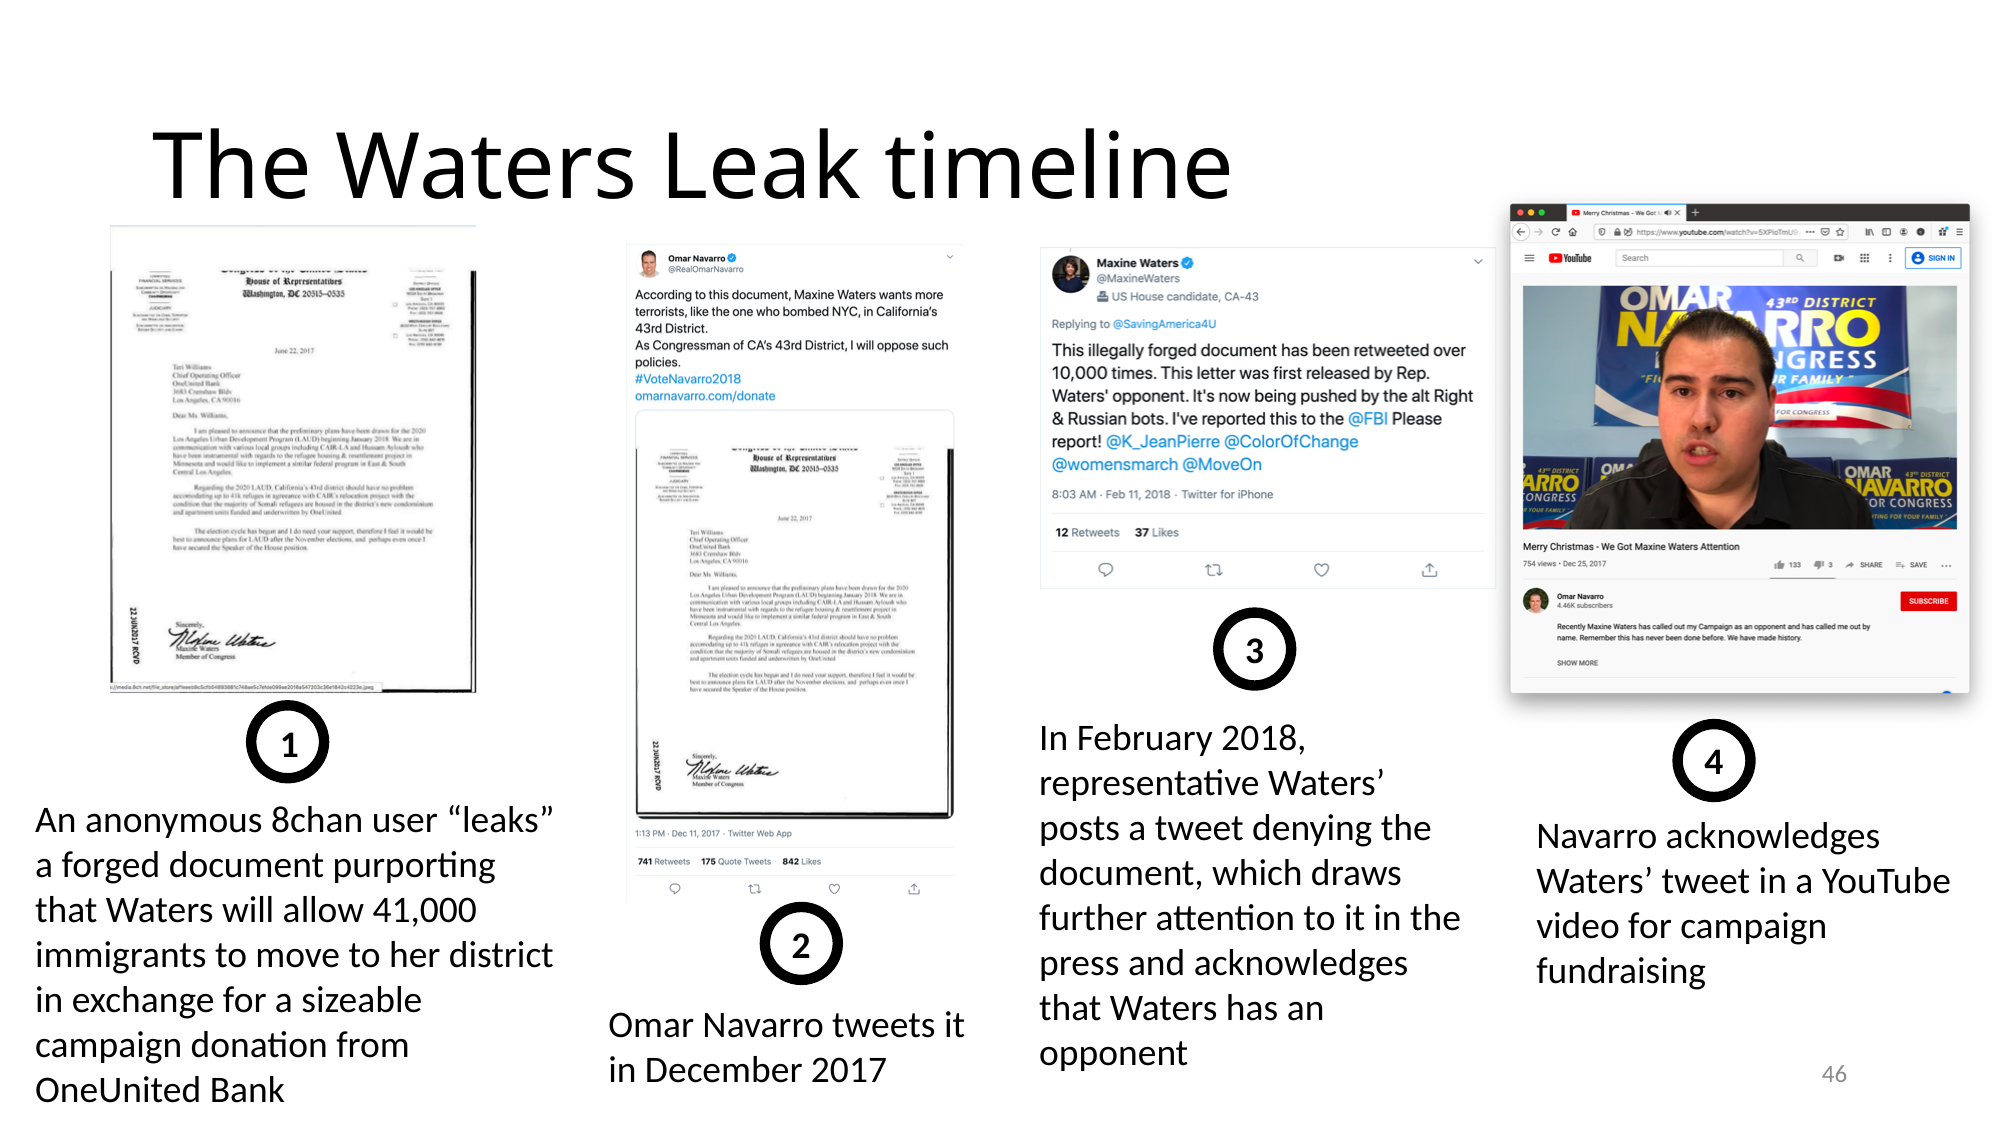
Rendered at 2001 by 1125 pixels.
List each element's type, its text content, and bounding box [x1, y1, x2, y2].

text_box [250, 704, 326, 780]
title The Waters Leak timeline [137, 59, 1863, 278]
text_box [1217, 611, 1293, 687]
text_box [1676, 734, 1752, 799]
text_box [763, 905, 839, 981]
picture [625, 242, 963, 903]
text_box An anonymous 8chan user “leaks” a forged document purporting that Waters will allow 41,000 immigrants to move to her district in exchange for a sizeable campaign donation from OneUnited Bank [20, 787, 582, 1118]
text_box Omar Navarro tweets it in December 2017 [593, 993, 994, 1098]
text_box Navarro acknowledges Waters’ tweet in a YouTube video for campaign fundraising [1521, 803, 1980, 999]
picture [106, 220, 477, 696]
text_box In February 2018, representative Waters’ posts a tweet denying the document, which draws further attention to it in the press and acknowledges that Waters has an opponent [1024, 705, 1483, 1081]
picture [1039, 183, 2000, 734]
slide_number 46 [1412, 1042, 1863, 1103]
